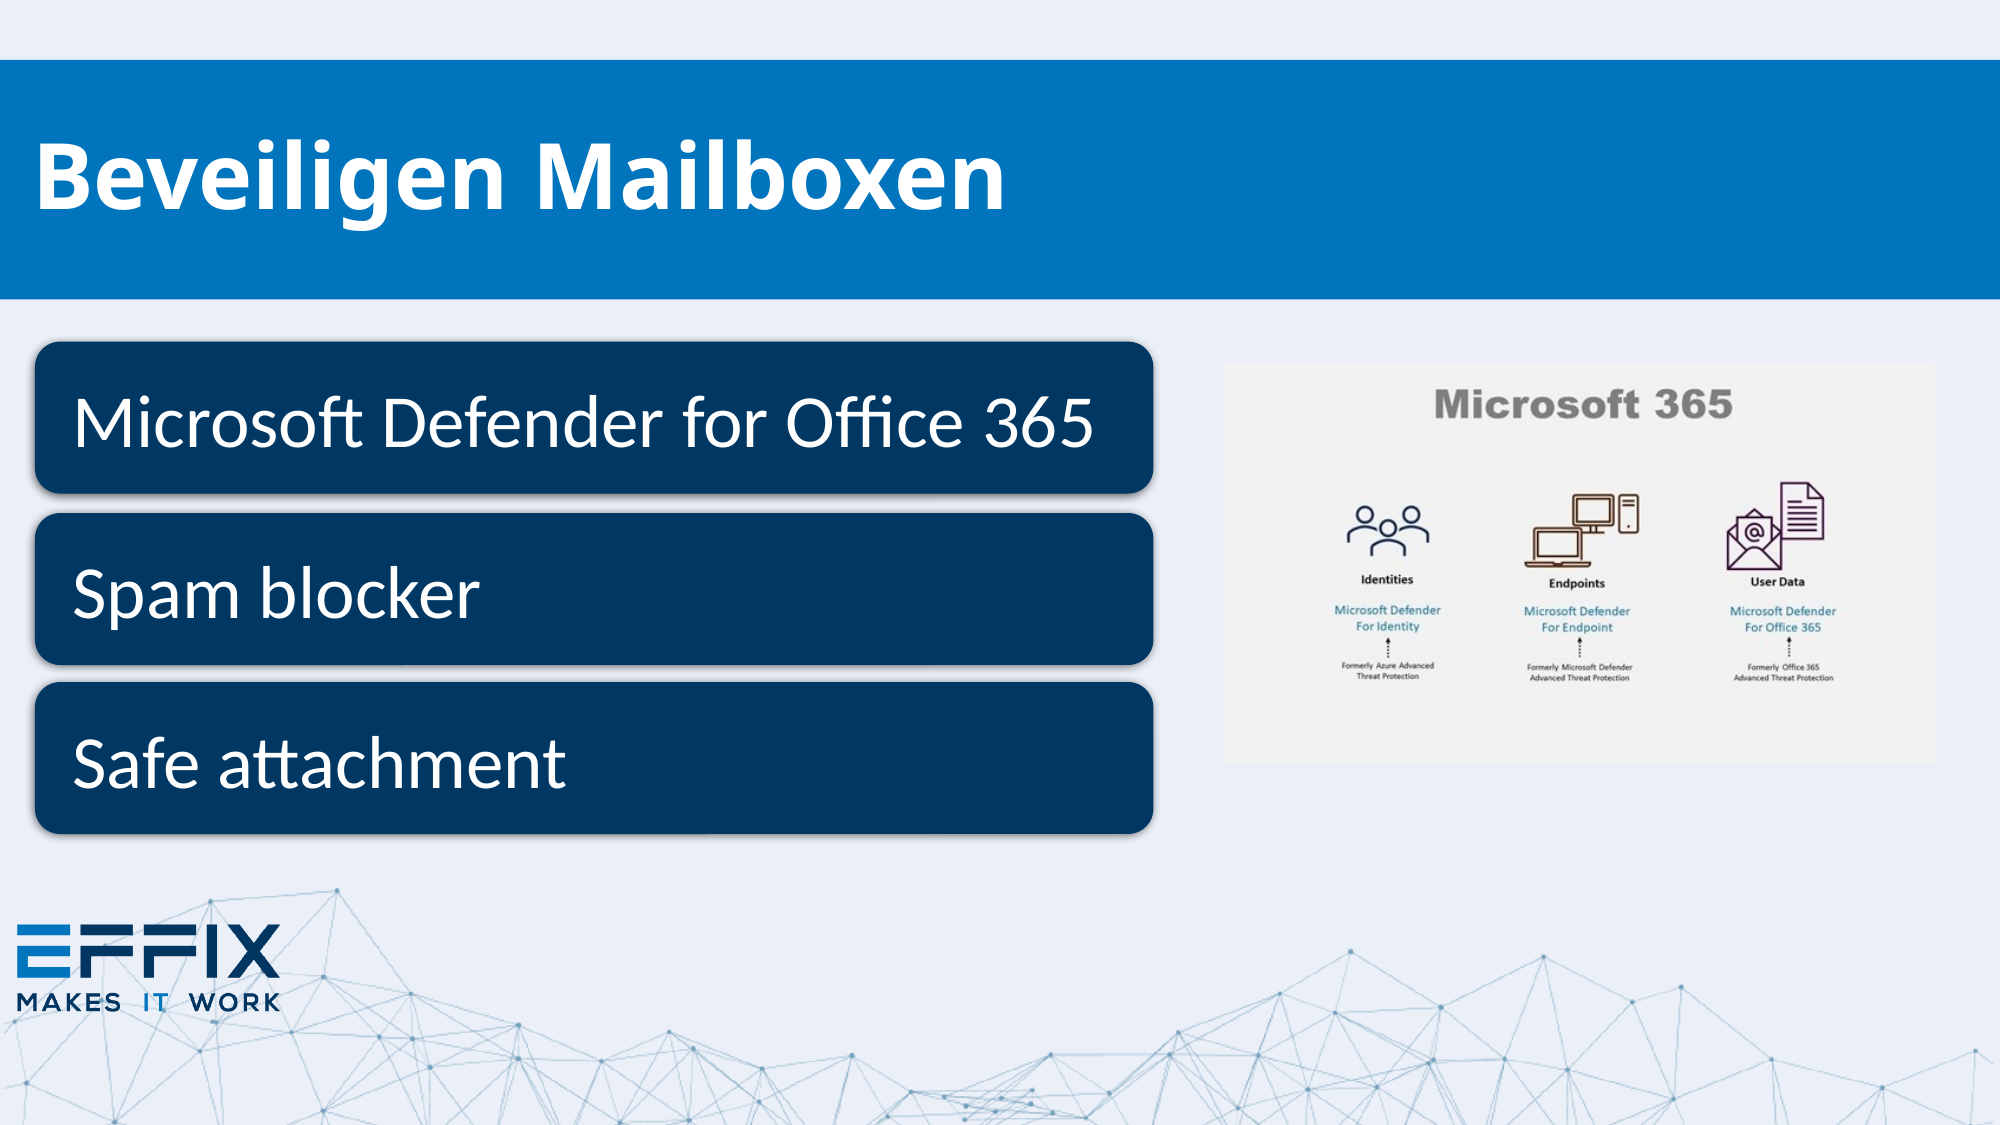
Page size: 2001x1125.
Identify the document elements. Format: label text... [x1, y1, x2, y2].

title Beveiligen Mailboxen [17, 70, 1743, 289]
picture [1224, 362, 1935, 763]
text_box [34, 315, 1154, 863]
picture [17, 924, 280, 1012]
